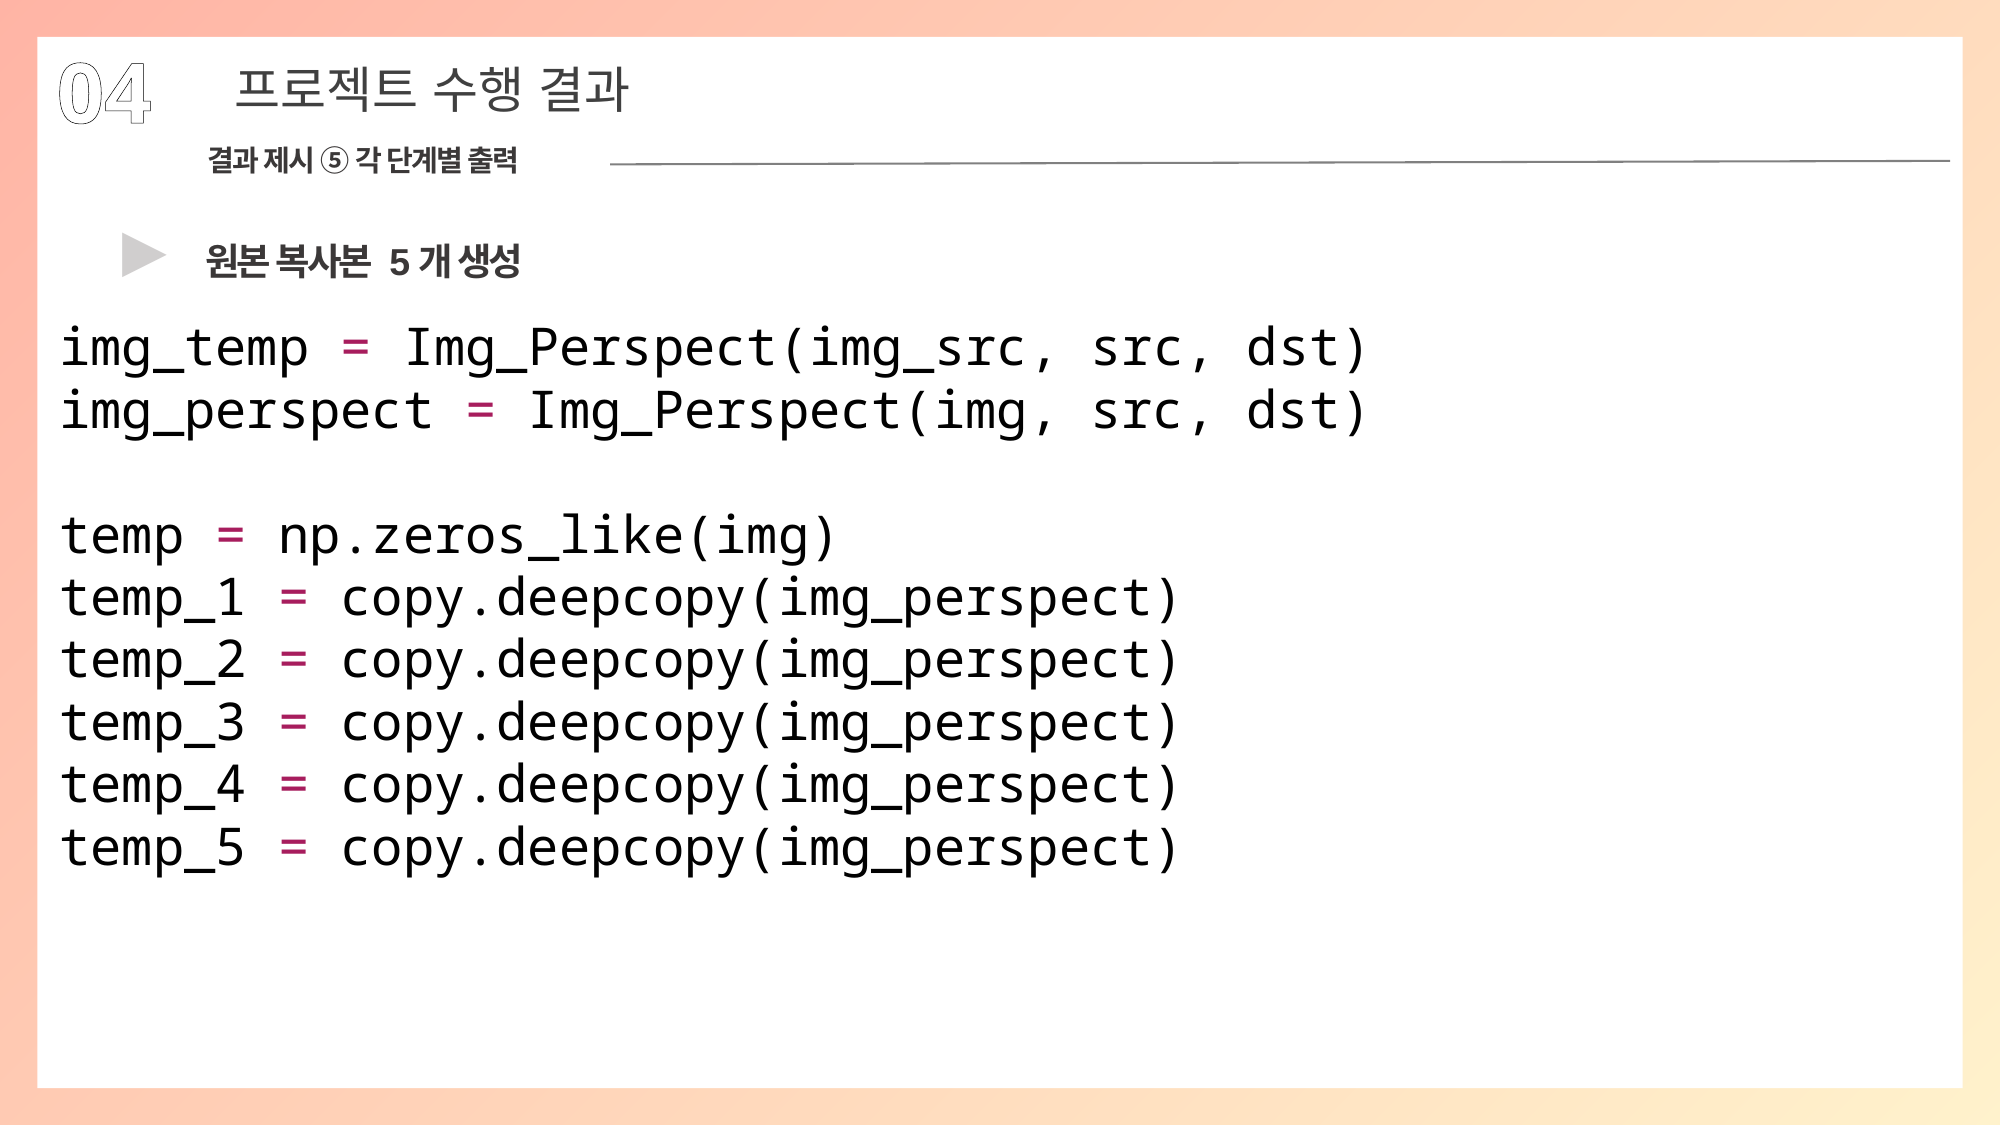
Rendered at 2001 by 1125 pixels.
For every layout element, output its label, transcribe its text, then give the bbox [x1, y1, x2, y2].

text_box 6 [36, 36, 1964, 1089]
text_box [610, 160, 1951, 165]
text_box 원본 복사본 5개 생성 [190, 208, 1896, 291]
text_box 04 [41, 32, 233, 148]
text_box 프로젝트 수행 결과 [220, 51, 647, 127]
text_box ▶ [108, 204, 191, 290]
text_box 결과 제시 ⑤ 각 단계별 출력 [193, 134, 652, 185]
text_box img_temp = Img_Perspect(img_src, src, dst) img_perspect = Img_Perspect(img, src, dst) temp = np.zeros_like(img) temp_1 = copy.deepcopy(img_perspect) temp_2 = copy.deepcopy(img_perspect) temp_3 = copy.deepcopy(img_perspect) temp_4 = copy.deepcopy(img_perspect) temp_5 = copy.deepcopy(img_perspect) [59, 313, 1372, 876]
